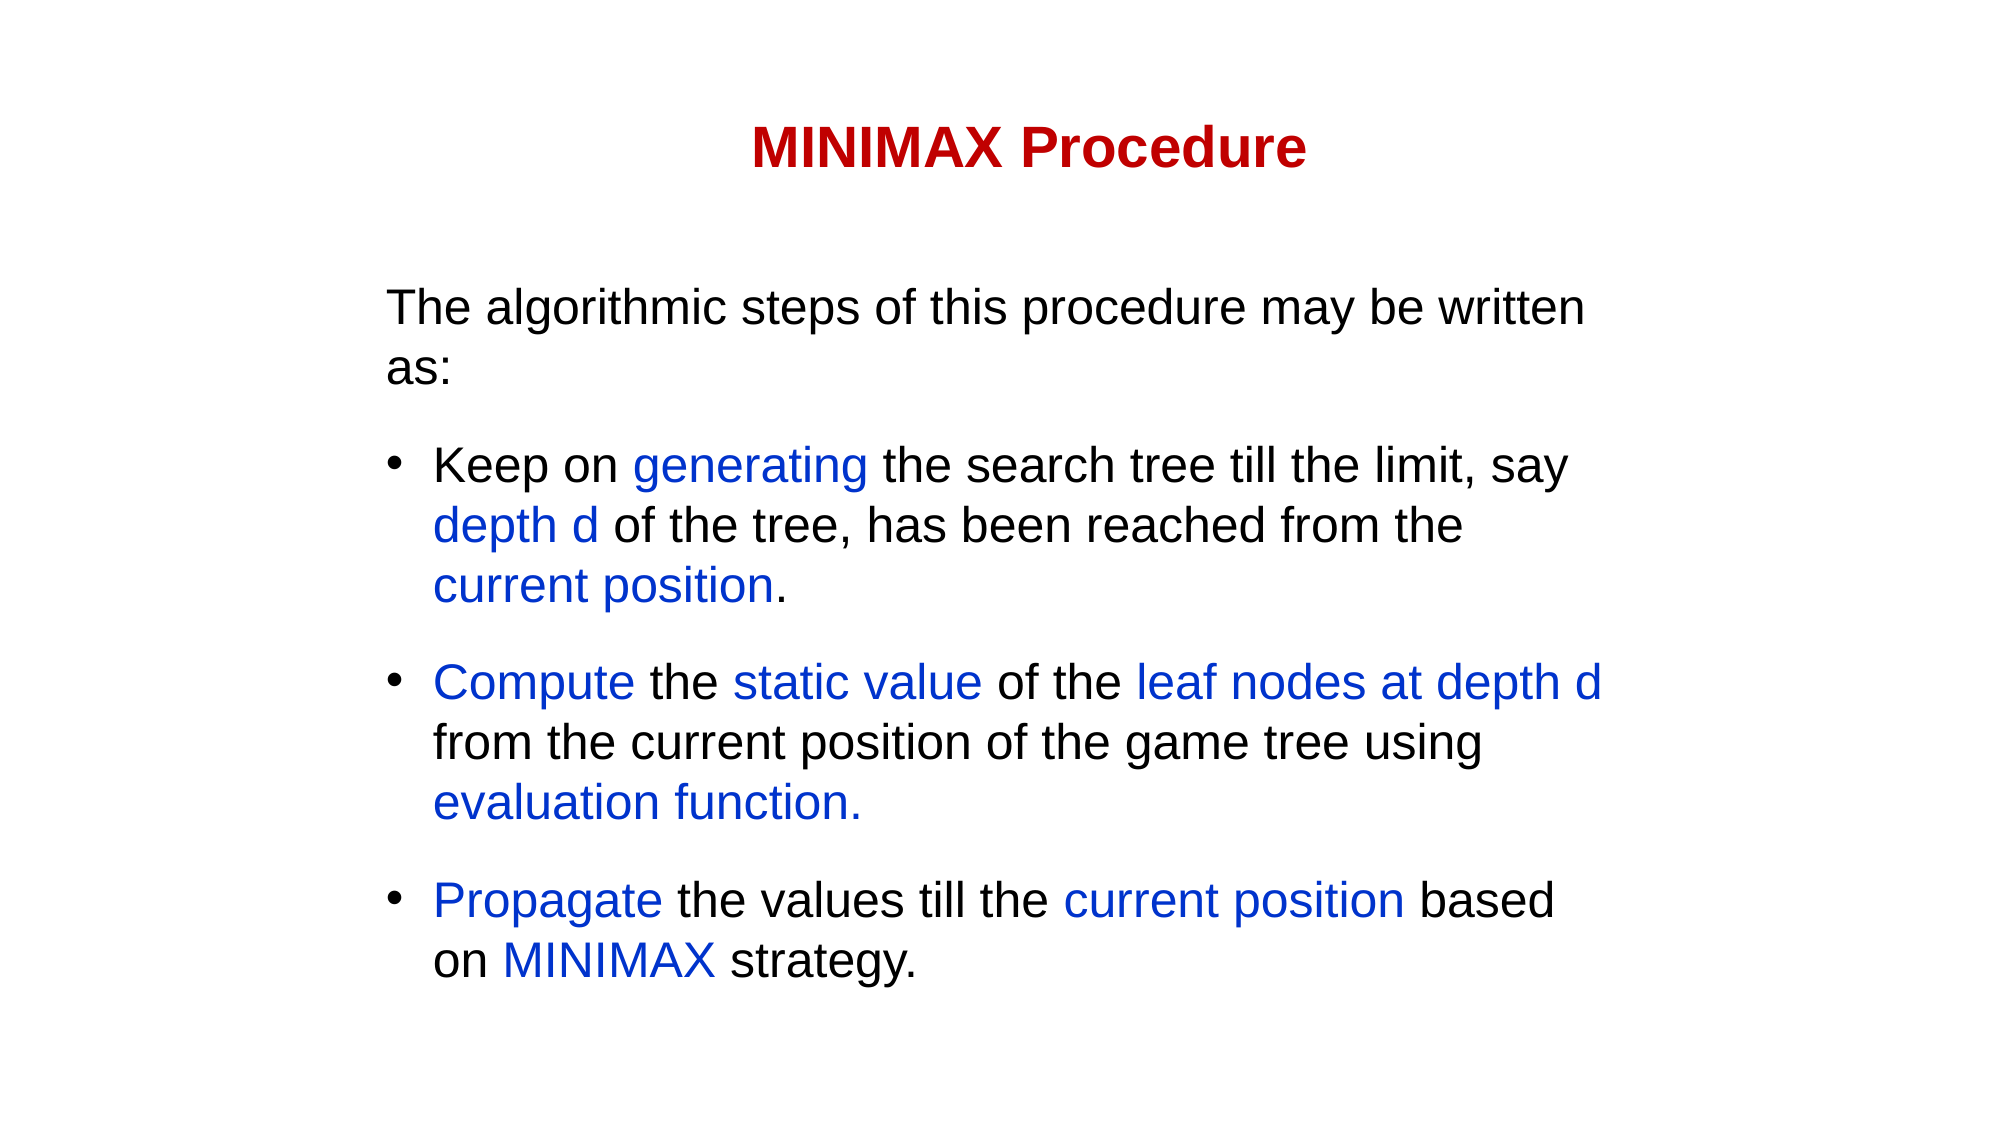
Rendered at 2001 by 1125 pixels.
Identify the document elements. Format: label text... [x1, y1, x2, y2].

text_box MINIMAX Procedure [655, 101, 1405, 187]
text_box The algorithmic steps of this procedure may be written as: Keep on generating the search tree till the limit, say depth d of the tree, has been reached from the current position. Compute the static value of the leaf nodes at depth d from the current position of the game tree using evaluation function. Propagate the values till the current position based on MINIMAX strategy. [362, 267, 1638, 995]
